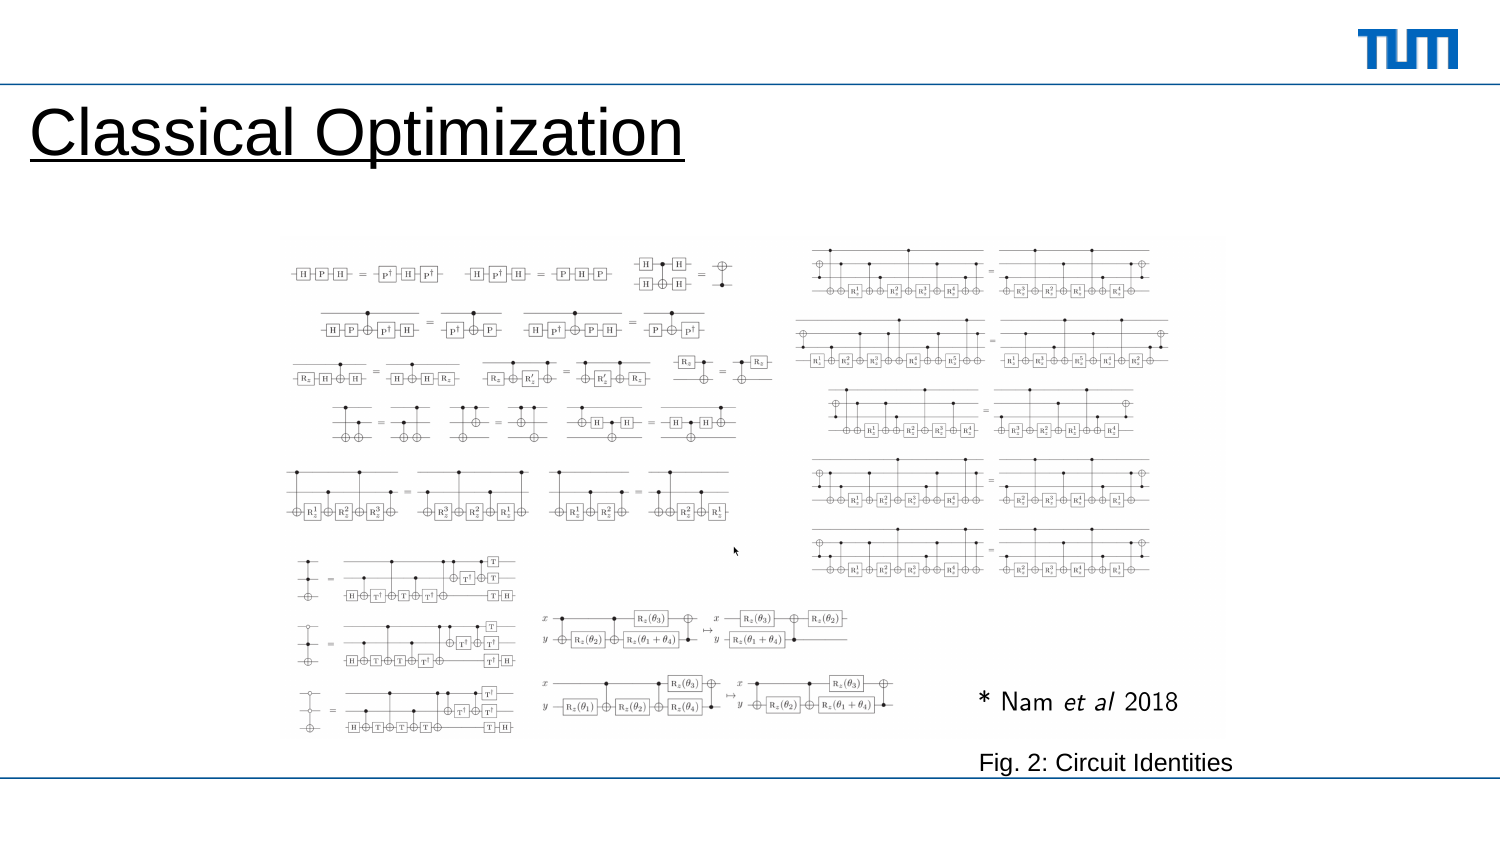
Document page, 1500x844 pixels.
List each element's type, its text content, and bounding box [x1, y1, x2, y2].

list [280, 235, 1226, 739]
text_box Fig. 2: Circuit Identities [963, 738, 1249, 784]
title Classical Optimization [29, 89, 1477, 178]
picture [1358, 29, 1458, 69]
